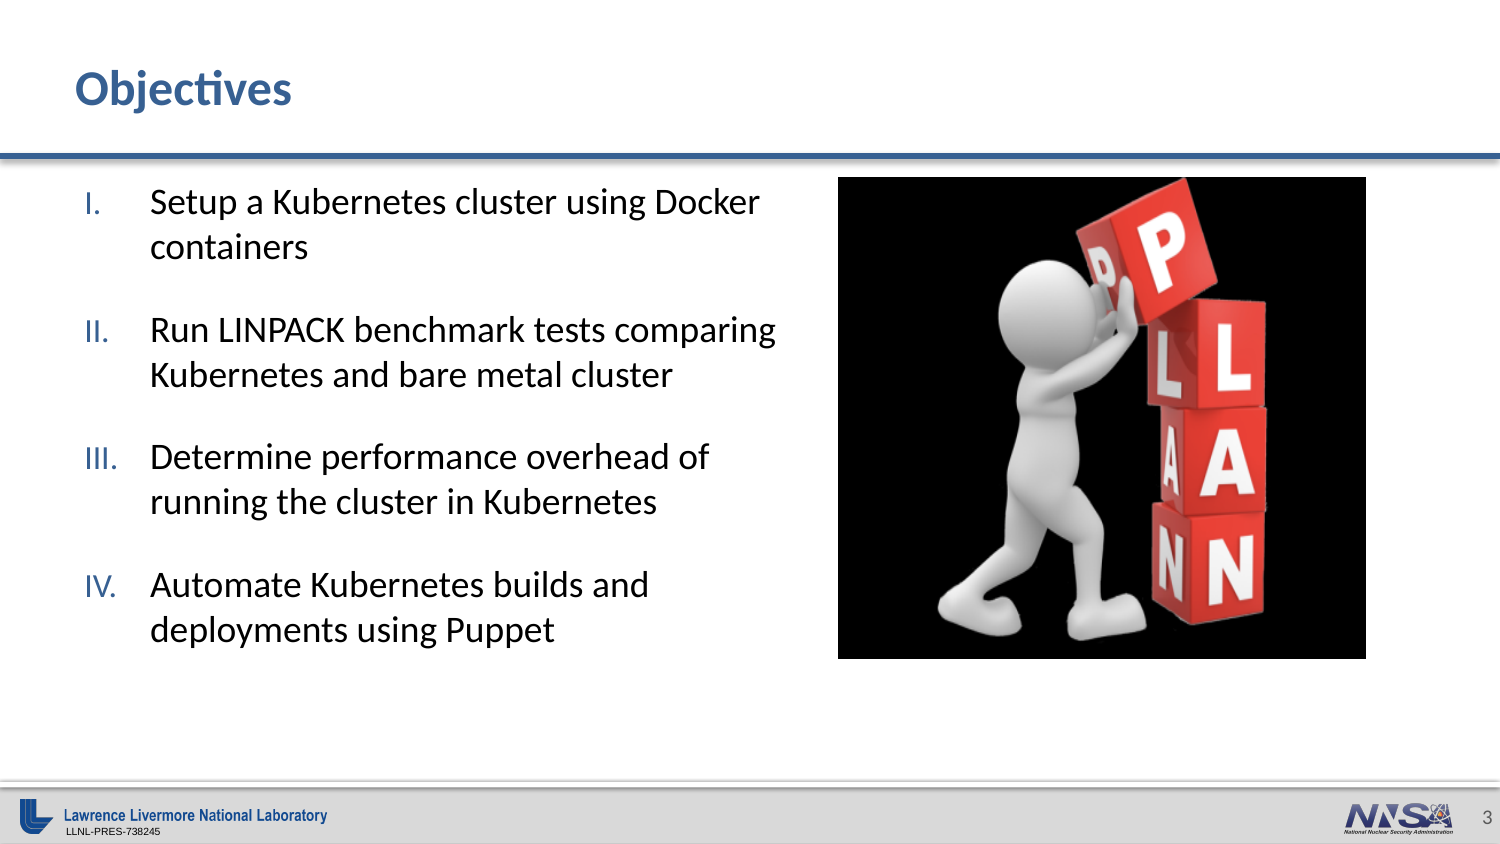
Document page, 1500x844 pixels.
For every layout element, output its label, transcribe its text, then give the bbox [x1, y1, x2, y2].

title Objectives [75, 26, 1475, 152]
list Setup a Kubernetes cluster using Docker containers Run LINPACK benchmark tests comparing Kubernetes and bare metal cluster Determine performance overhead of running the cluster in Kubernetes Automate Kubernetes builds and deployments using Puppet [75, 177, 811, 696]
picture [838, 177, 1366, 659]
picture [1339, 794, 1458, 840]
picture [20, 799, 356, 834]
